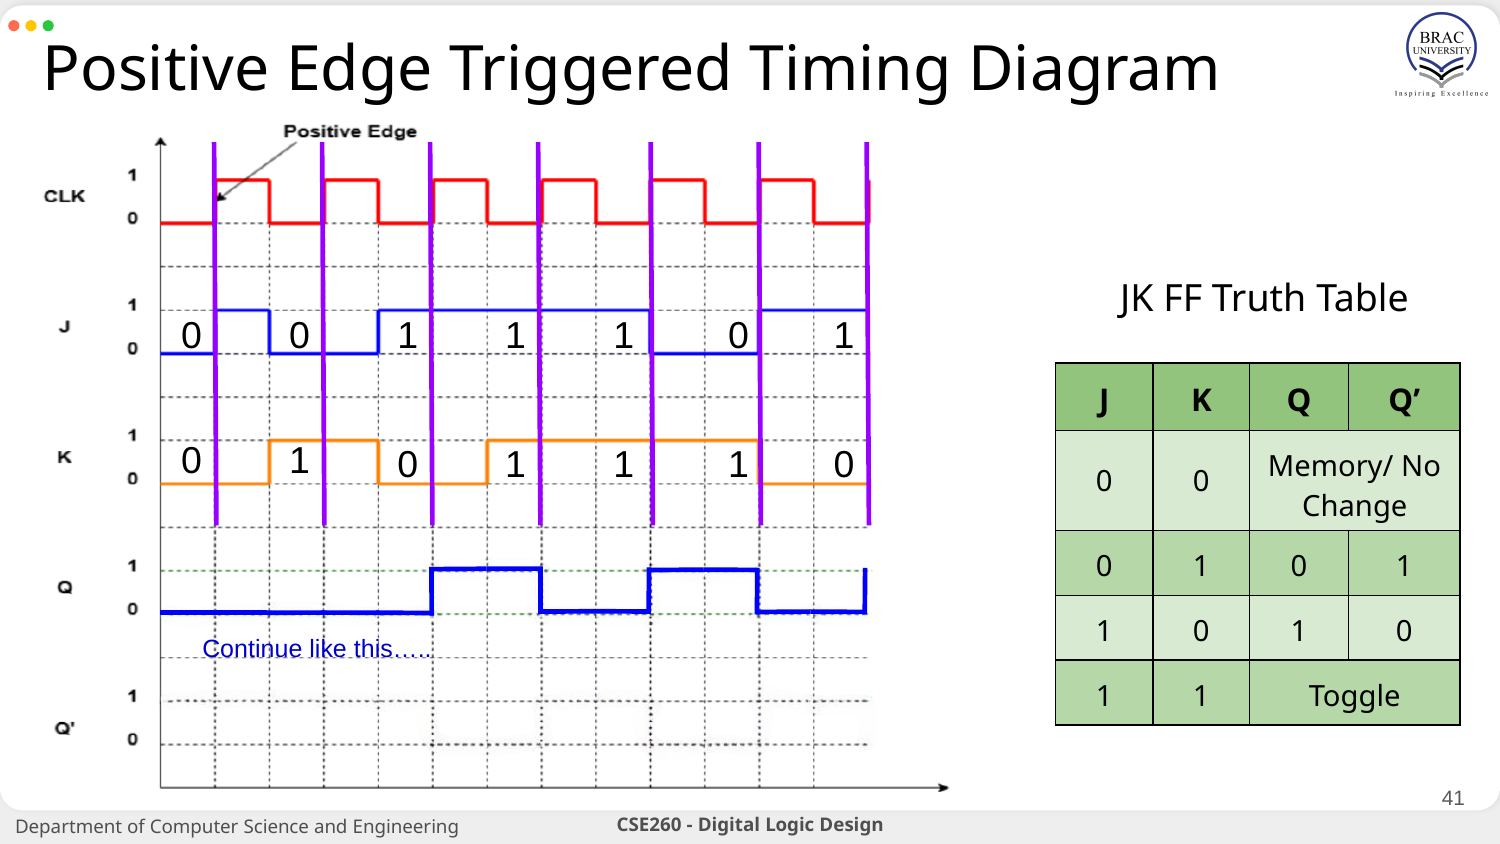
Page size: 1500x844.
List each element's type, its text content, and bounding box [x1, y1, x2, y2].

table_cell 1 [1250, 596, 1348, 659]
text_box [321, 141, 325, 526]
text_box CSE260 - Digital Logic Design [483, 801, 1017, 844]
picture [37, 118, 962, 792]
table_header J [1056, 364, 1152, 430]
table_header Q [1250, 364, 1348, 430]
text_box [537, 141, 541, 526]
table_cell 1 [1154, 531, 1249, 595]
table_cell 0 [1056, 431, 1152, 530]
table_cell 1 [1349, 531, 1459, 595]
text_box JK FF Truth Table [1105, 259, 1460, 324]
text_box Department of Computer Science and Engineering [0, 800, 831, 844]
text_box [7, 19, 55, 32]
text_box [0, 5, 1500, 811]
picture [1395, 12, 1488, 97]
table_cell 1 [1154, 661, 1249, 724]
table_header Q’ [1349, 364, 1459, 430]
table_cell 0 [1250, 531, 1348, 595]
table_cell Memory/ No Change [1250, 431, 1459, 530]
table_header K [1154, 364, 1249, 430]
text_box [213, 141, 217, 526]
text_box Positive Edge Triggered Timing Diagram [25, 12, 1375, 118]
table_cell 0 [1154, 596, 1249, 659]
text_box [866, 141, 870, 526]
text_box ‹#› [1389, 764, 1480, 830]
table_cell 1 [1056, 596, 1152, 659]
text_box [758, 141, 762, 526]
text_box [429, 141, 433, 526]
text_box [650, 141, 654, 526]
table_cell 0 [1349, 596, 1459, 659]
table_cell 0 [1056, 531, 1152, 595]
table_cell 0 [1154, 431, 1249, 530]
table_cell 1 [1056, 661, 1152, 724]
table_cell Toggle [1250, 661, 1459, 724]
